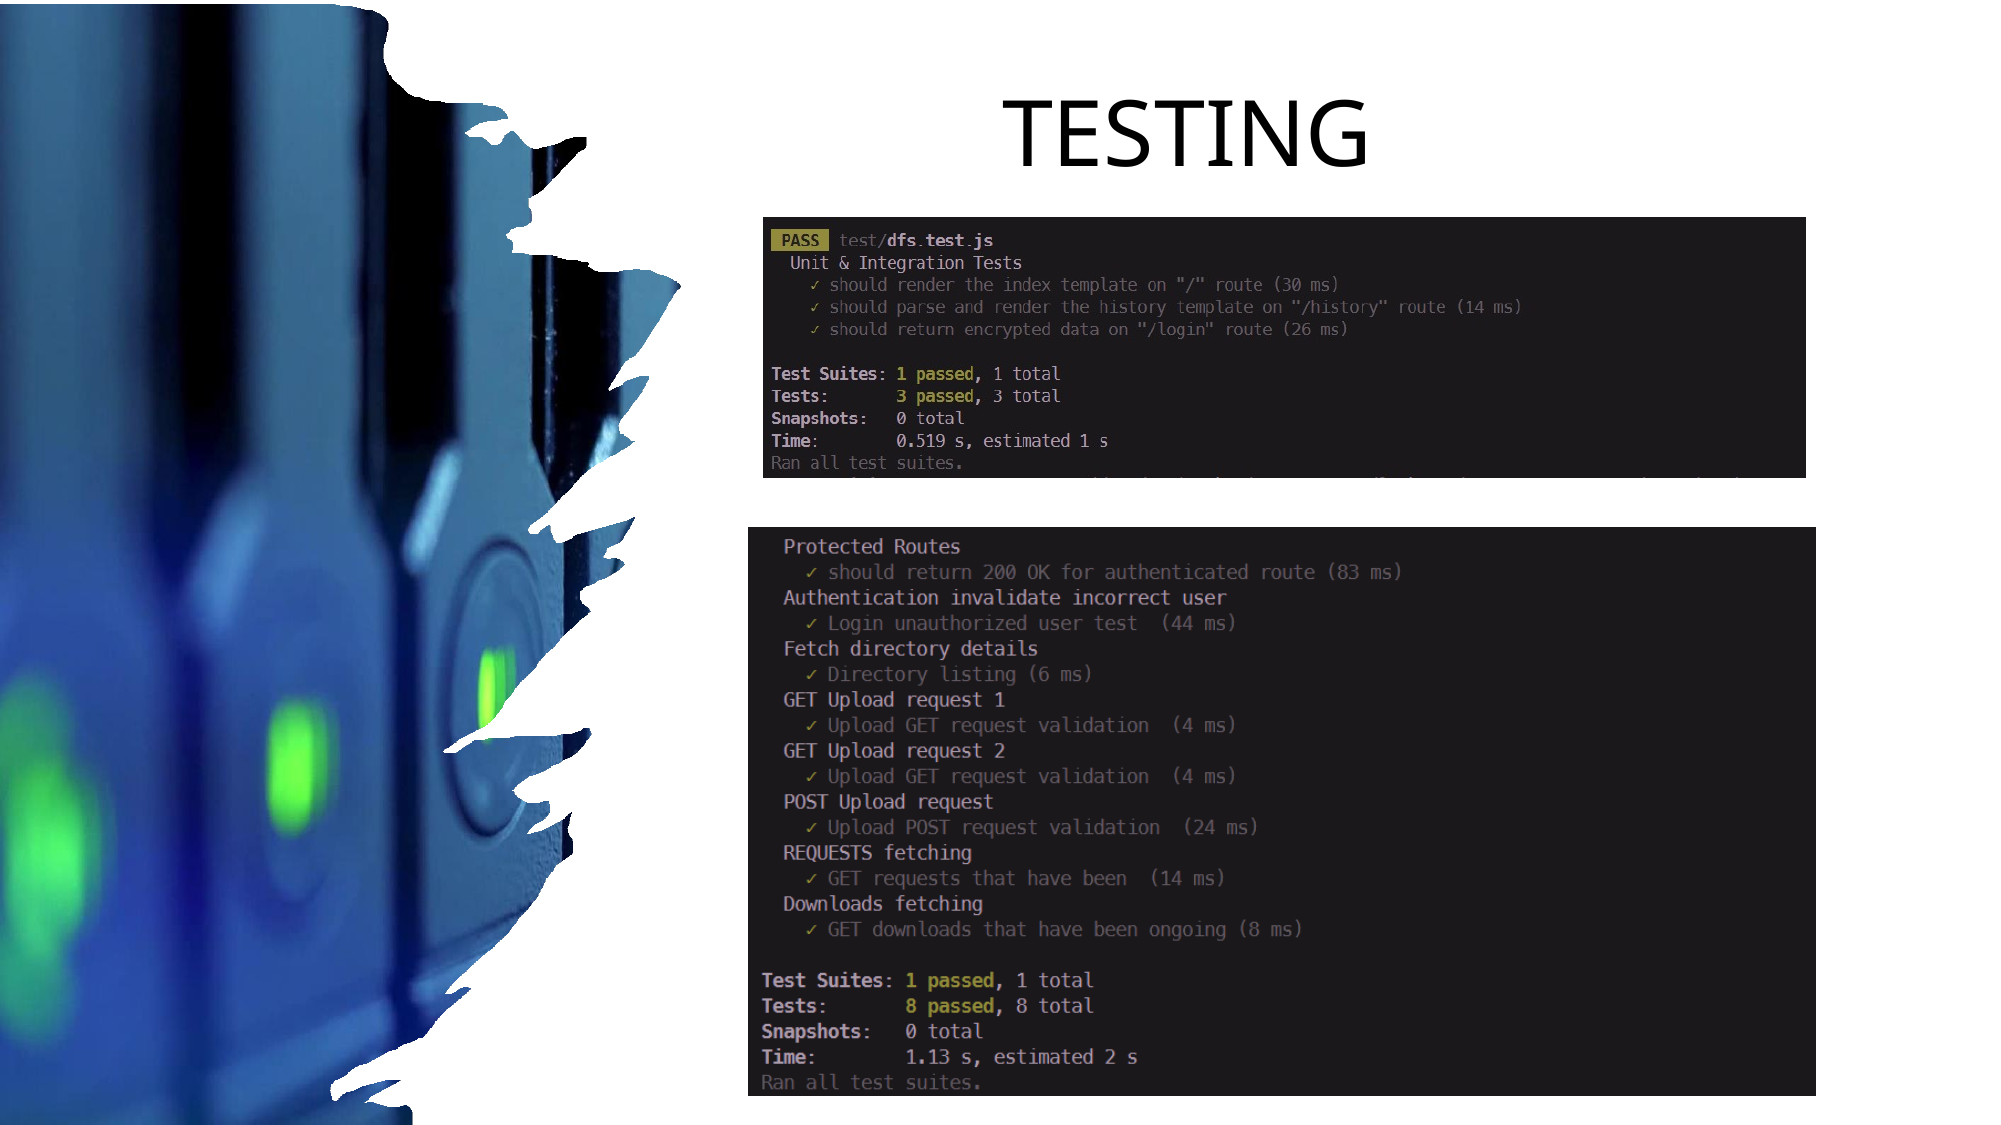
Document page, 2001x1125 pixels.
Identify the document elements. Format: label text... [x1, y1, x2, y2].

picture [748, 527, 1816, 1096]
picture [0, 1, 681, 1125]
title TESTING [999, 71, 1591, 217]
picture [763, 217, 1806, 478]
